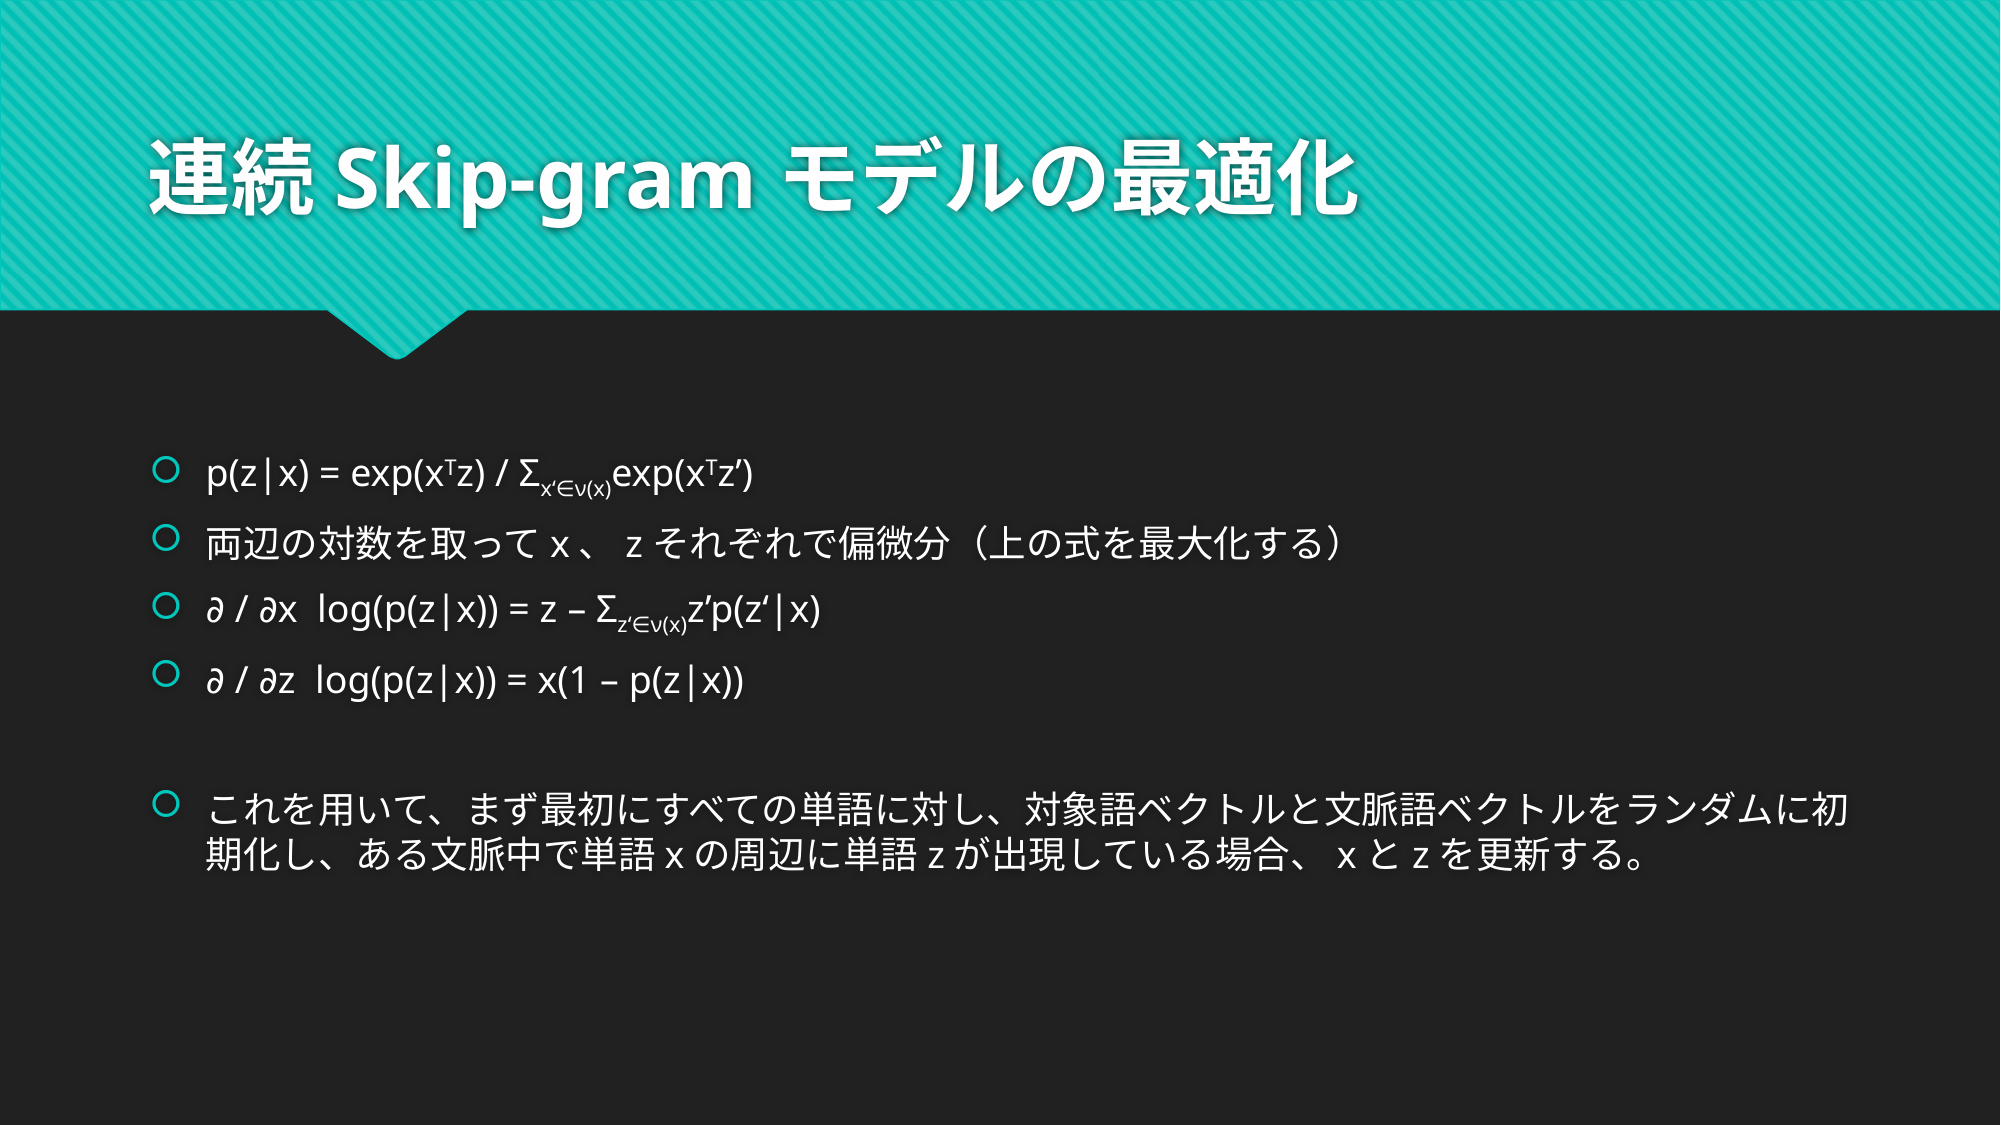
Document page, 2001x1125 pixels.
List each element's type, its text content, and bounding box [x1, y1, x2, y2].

list p(z|x) = exp(xTz) / Σx‘∈ν(x)exp(xTz’) 両辺の対数を取ってx、zそれぞれで偏微分（上の式を最大化する） ∂ / ∂x log(p(z|x)) = z – Σz‘∈ν(x)z’p(z‘|x) ∂ / ∂z log(p(z|x)) = x(1 – p(z|x)) これを用いて、まず最初にすべての単語に対し、対象語ベクトルと文脈語ベクトルをランダムに初期化し、ある文脈中で単語xの周辺に単語zが出現している場合、xとzを更新する。 [134, 364, 1866, 962]
title 連続Skip-gramモデルの最適化 [132, 73, 1868, 233]
